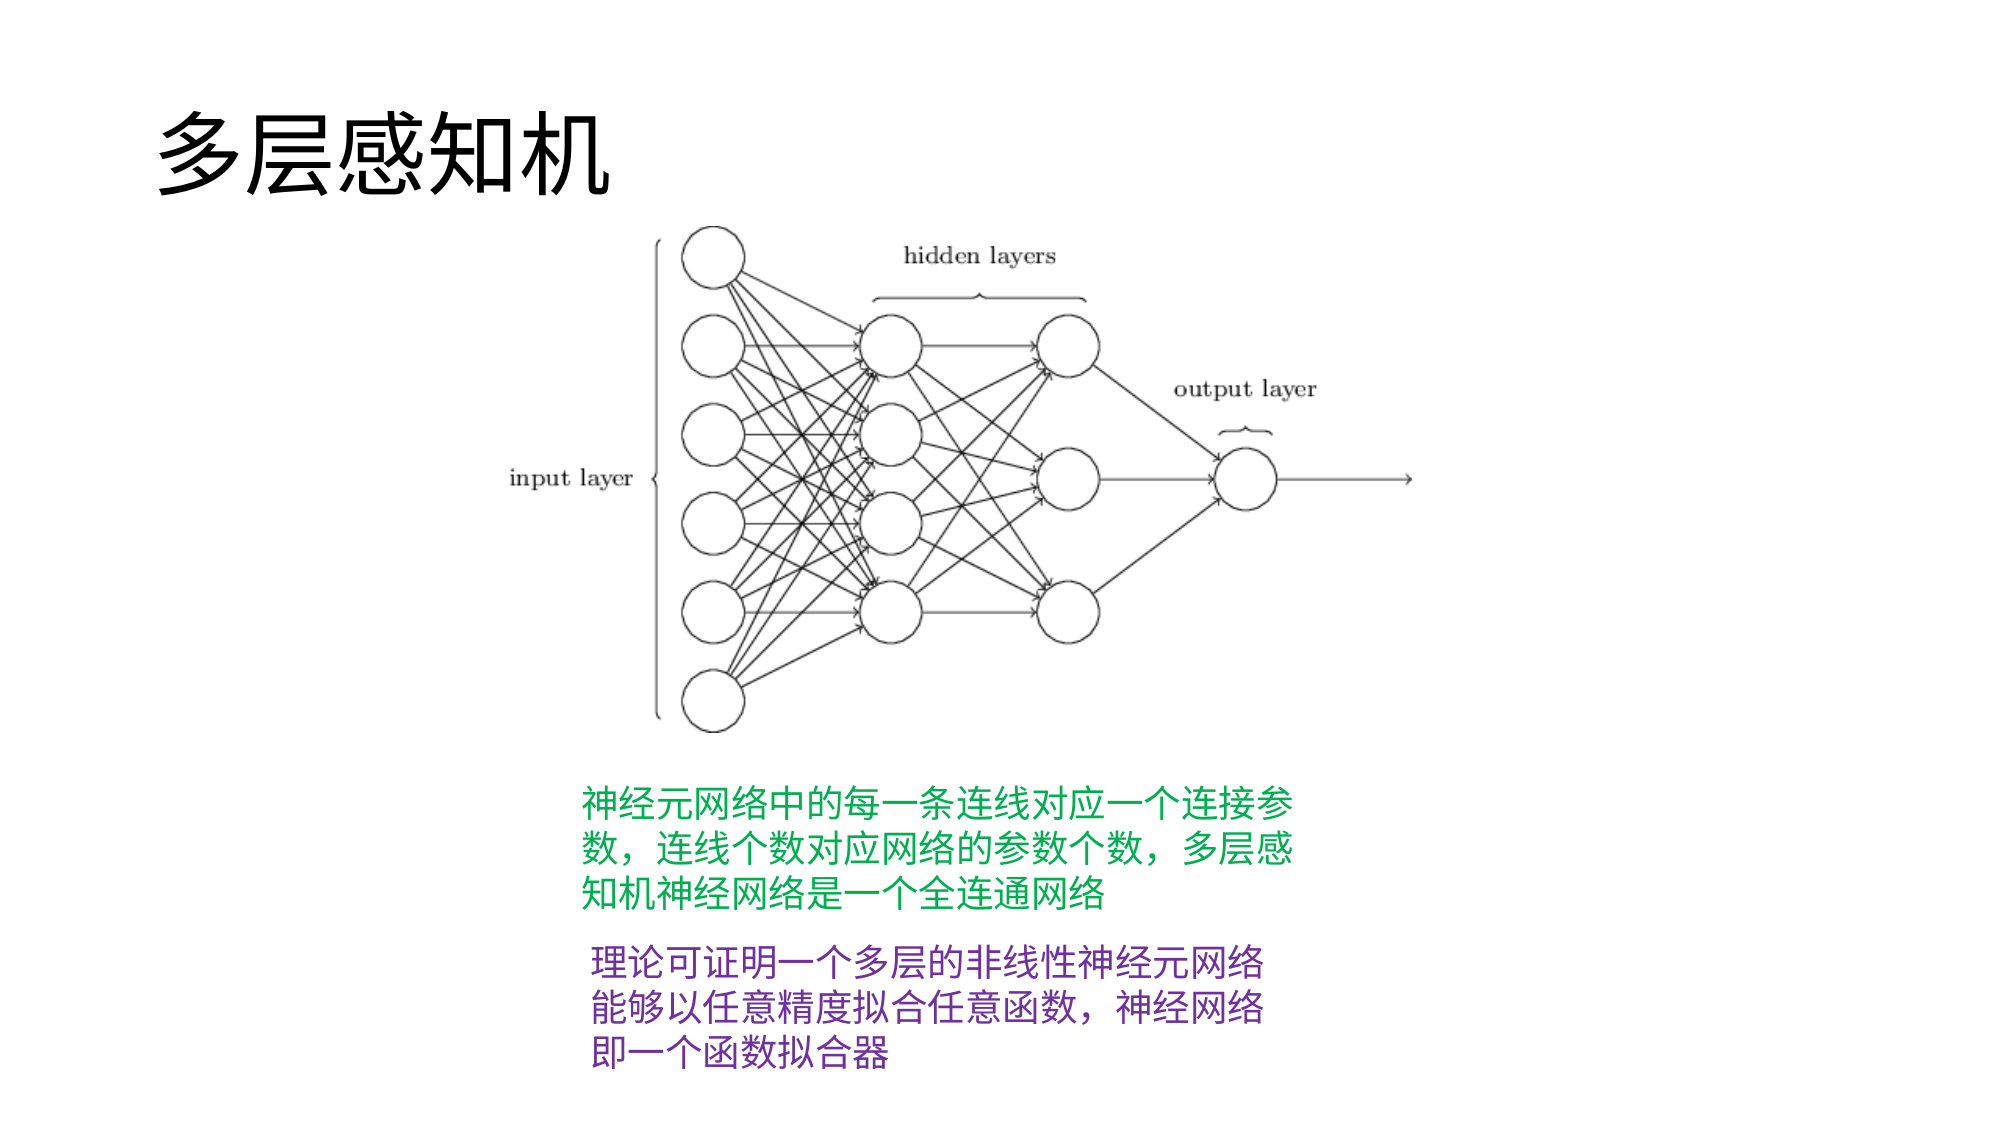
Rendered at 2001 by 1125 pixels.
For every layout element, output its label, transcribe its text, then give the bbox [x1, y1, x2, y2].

picture [500, 226, 1434, 733]
title 多层感知机 [137, 59, 1863, 259]
text_box 理论可证明一个多层的非线性神经元网络能够以任意精度拟合任意函数，神经网络即一个函数拟合器 [575, 931, 1310, 1082]
text_box 神经元网络中的每一条连线对应一个连接参数，连线个数对应网络的参数个数，多层感知机神经网络是一个全连通网络 [566, 772, 1331, 923]
